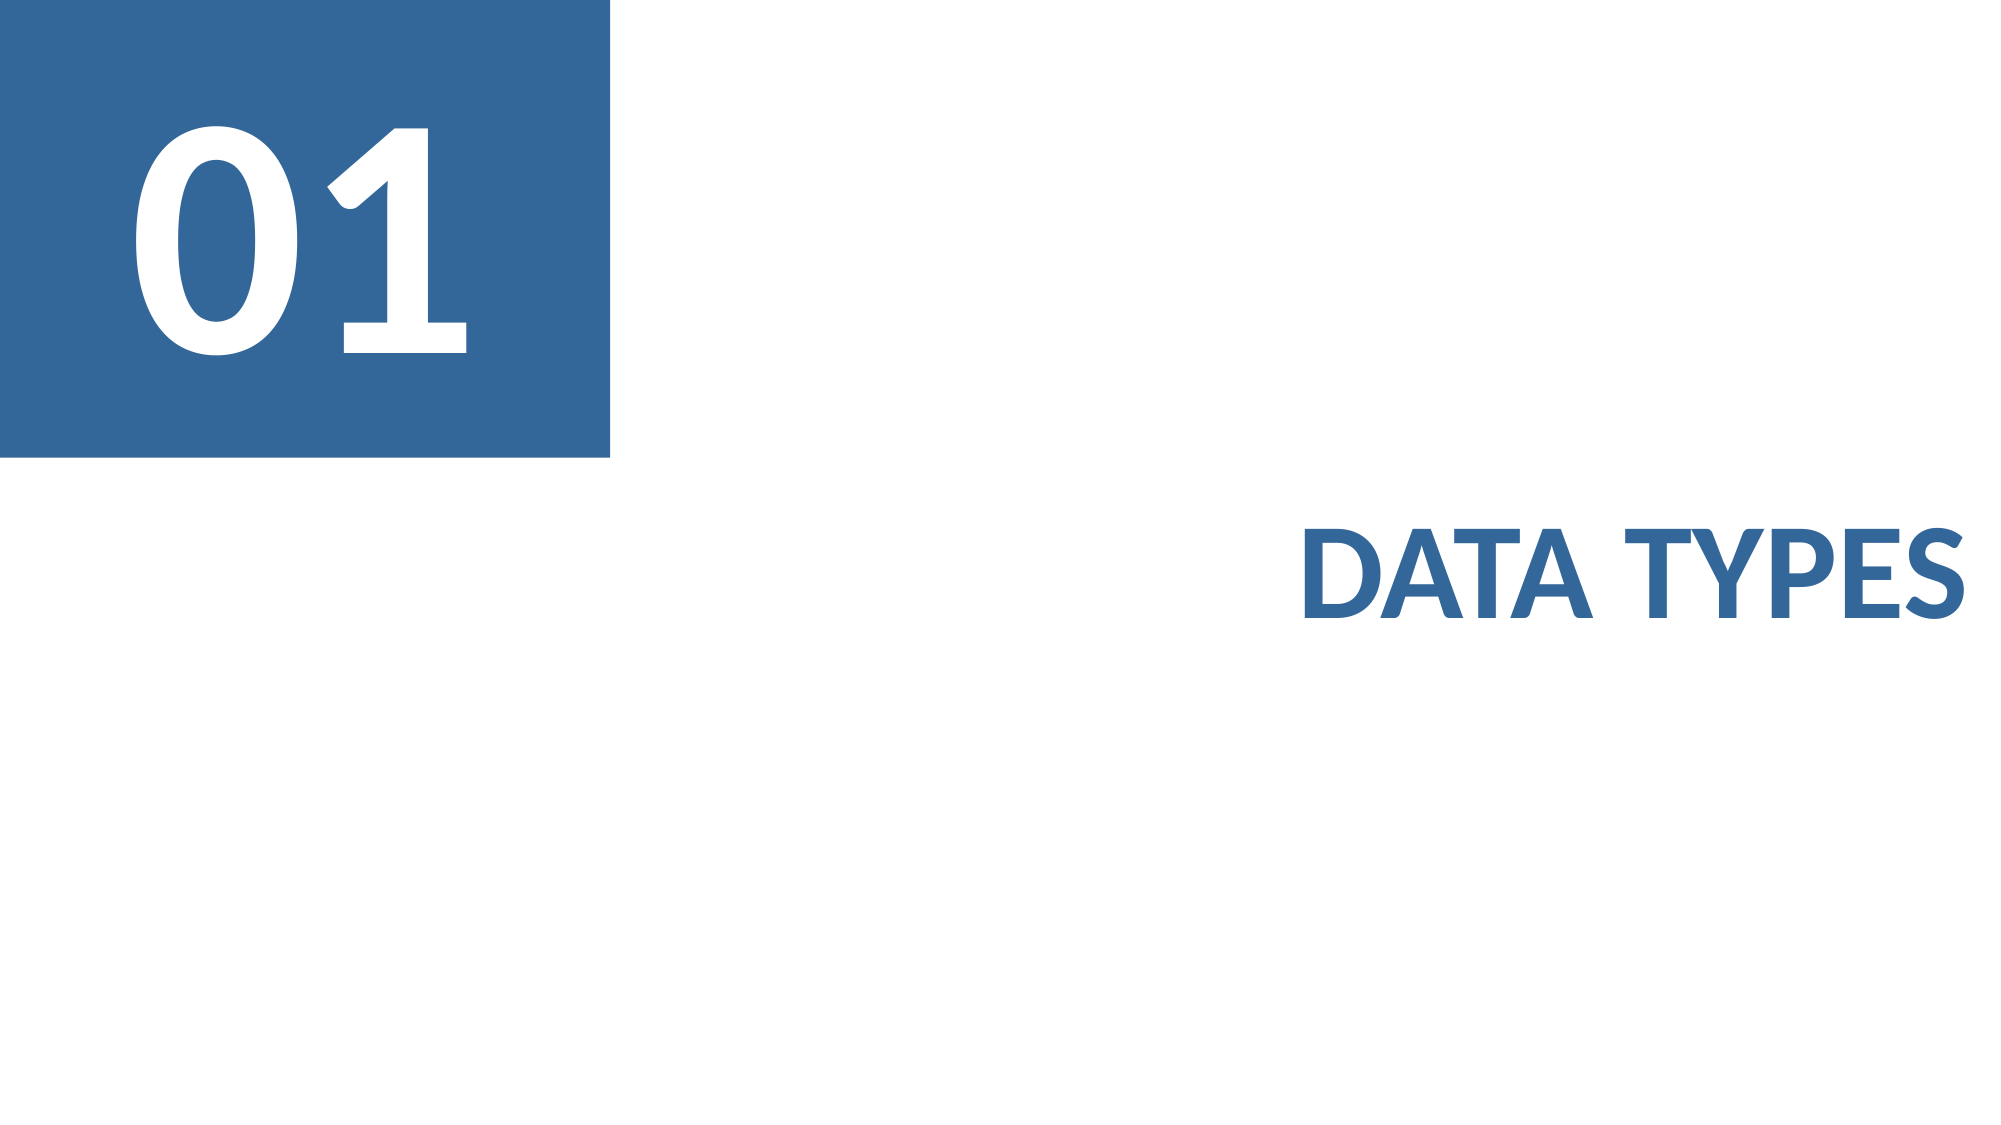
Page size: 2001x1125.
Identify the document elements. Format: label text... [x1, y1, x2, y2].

title Data Types [498, 473, 1984, 1025]
list 01 [0, 0, 611, 458]
